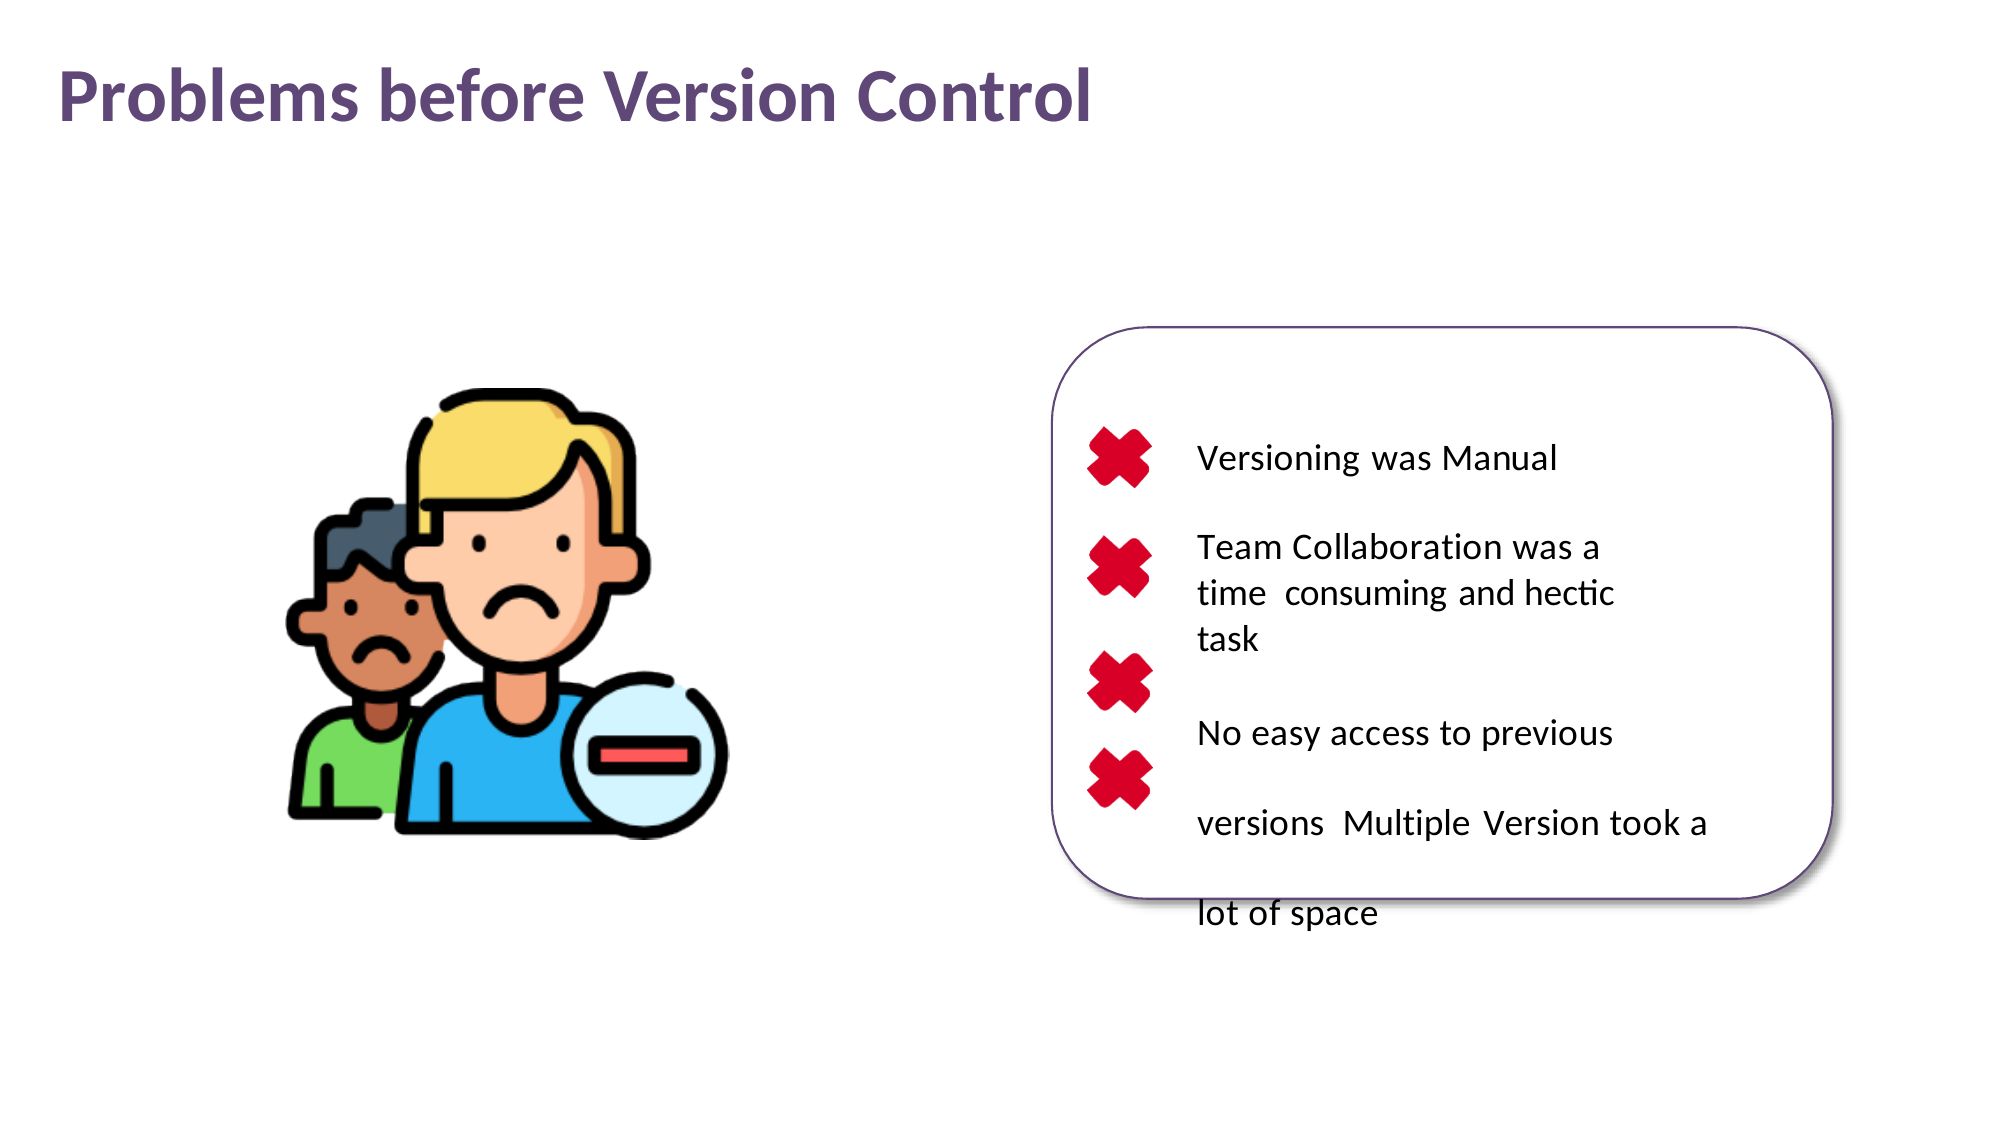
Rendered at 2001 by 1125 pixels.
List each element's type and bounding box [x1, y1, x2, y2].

text_box [0, 0, 1992, 1125]
